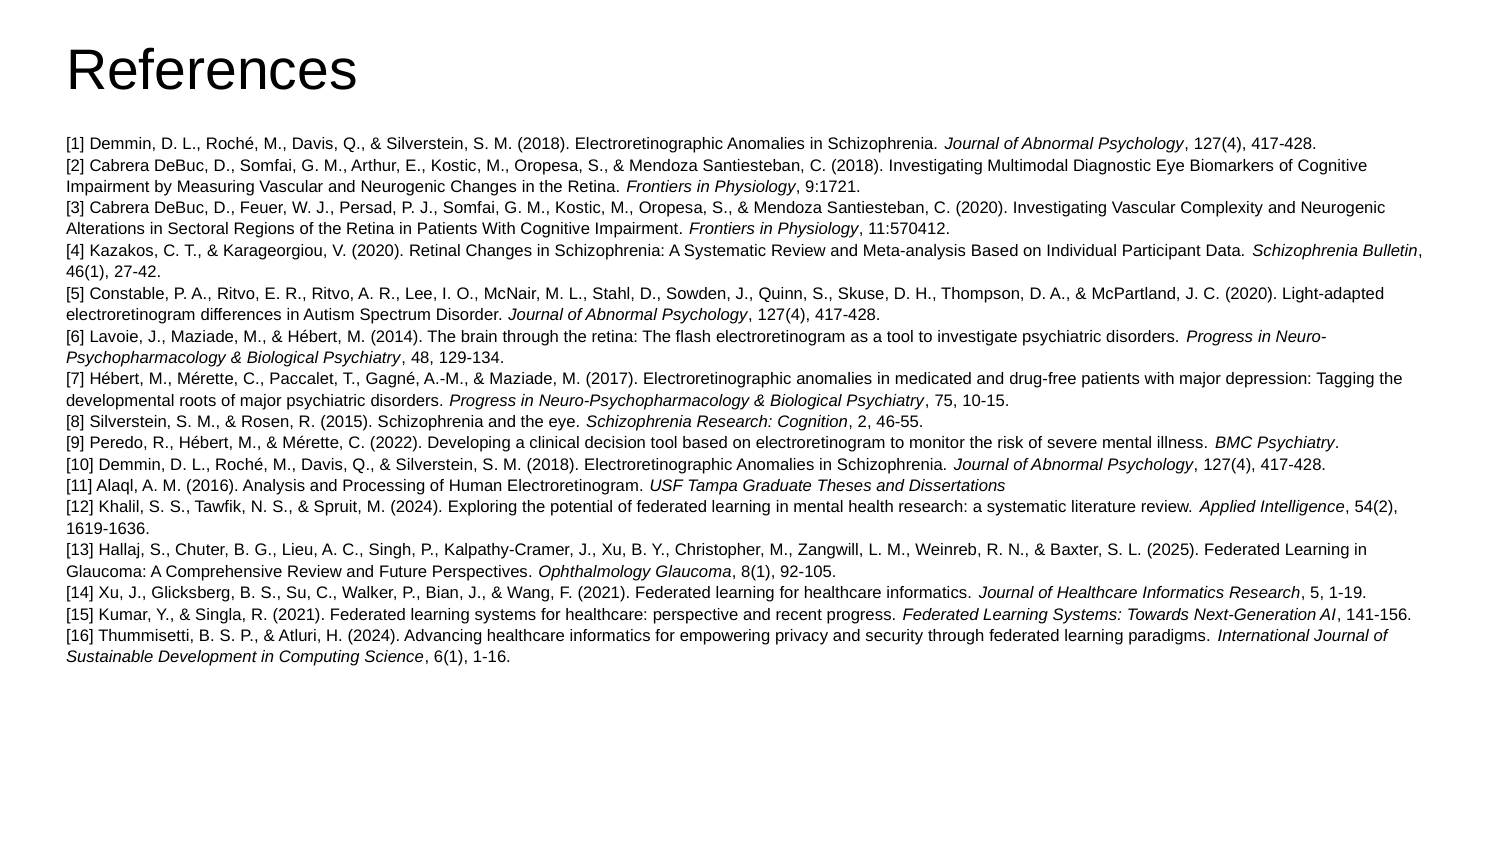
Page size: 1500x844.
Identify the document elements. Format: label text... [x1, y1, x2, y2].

list [1] Demmin, D. L., Roché, M., Davis, Q., & Silverstein, S. M. (2018). Electroretinographic Anomalies in Schizophrenia. Journal of Abnormal Psychology, 127(4), 417-428. [2] Cabrera DeBuc, D., Somfai, G. M., Arthur, E., Kostic, M., Oropesa, S., & Mendoza Santiesteban, C. (2018). Investigating Multimodal Diagnostic Eye Biomarkers of Cognitive Impairment by Measuring Vascular and Neurogenic Changes in the Retina. Frontiers in Physiology, 9:1721. [3] Cabrera DeBuc, D., Feuer, W. J., Persad, P. J., Somfai, G. M., Kostic, M., Oropesa, S., & Mendoza Santiesteban, C. (2020). Investigating Vascular Complexity and Neurogenic Alterations in Sectoral Regions of the Retina in Patients With Cognitive Impairment. Frontiers in Physiology, 11:570412. [4] Kazakos, C. T., & Karageorgiou, V. (2020). Retinal Changes in Schizophrenia: A Systematic Review and Meta-analysis Based on Individual Participant Data. Schizophrenia Bulletin, 46(1), 27-42. [5] Constable, P. A., Ritvo, E. R., Ritvo, A. R., Lee, I. O., McNair, M. L., Stahl, D., Sowden, J., Quinn, S., Skuse, D. H., Thompson, D. A., & McPartland, J. C. (2020). Light-adapted electroretinogram differences in Autism Spectrum Disorder. Journal of Abnormal Psychology, 127(4), 417-428. [6] Lavoie, J., Maziade, M., & Hébert, M. (2014). The brain through the retina: The flash electroretinogram as a tool to investigate psychiatric disorders. Progress in Neuro-Psychopharmacology & Biological Psychiatry, 48, 129-134. [7] Hébert, M., Mérette, C., Paccalet, T., Gagné, A.-M., & Maziade, M. (2017). Electroretinographic anomalies in medicated and drug-free patients with major depression: Tagging the developmental roots of major psychiatric disorders. Progress in Neuro-Psychopharmacology & Biological Psychiatry, 75, 10-15. [8] Silverstein, S. M., & Rosen, R. (2015). Schizophrenia and the eye. Schizophrenia Research: Cognition, 2, 46-55. [9] Peredo, R., Hébert, M., & Mérette, C. (2022). Developing a clinical decision tool based on electroretinogram to monitor the risk of severe mental illness. BMC Psychiatry. [10] Demmin, D. L., Roché, M., Davis, Q., & Silverstein, S. M. (2018). Electroretinographic Anomalies in Schizophrenia. Journal of Abnormal Psychology, 127(4), 417-428. [11] Alaql, A. M. (2016). Analysis and Processing of Human Electroretinogram. USF Tampa Graduate Theses and Dissertations [12] Khalil, S. S., Tawfik, N. S., & Spruit, M. (2024). Exploring the potential of federated learning in mental health research: a systematic literature review. Applied Intelligence, 54(2), 1619-1636. [13] Hallaj, S., Chuter, B. G., Lieu, A. C., Singh, P., Kalpathy-Cramer, J., Xu, B. Y., Christopher, M., Zangwill, L. M., Weinreb, R. N., & Baxter, S. L. (2025). Federated Learning in Glaucoma: A Comprehensive Review and Future Perspectives. Ophthalmology Glaucoma, 8(1), 92-105. [14] Xu, J., Glicksberg, B. S., Su, C., Walker, P., Bian, J., & Wang, F. (2021). Federated learning for healthcare informatics. Journal of Healthcare Informatics Research, 5, 1-19. [15] Kumar, Y., & Singla, R. (2021). Federated learning systems for healthcare: perspective and recent progress. Federated Learning Systems: Towards Next-Generation AI, 141-156. [16] Thummisetti, B. S. P., & Atluri, H. (2024). Advancing healthcare informatics for empowering privacy and security through federated learning paradigms. International Journal of Sustainable Development in Computing Science, 6(1), 1-16. [51, 116, 1449, 784]
title References [51, 22, 1449, 116]
